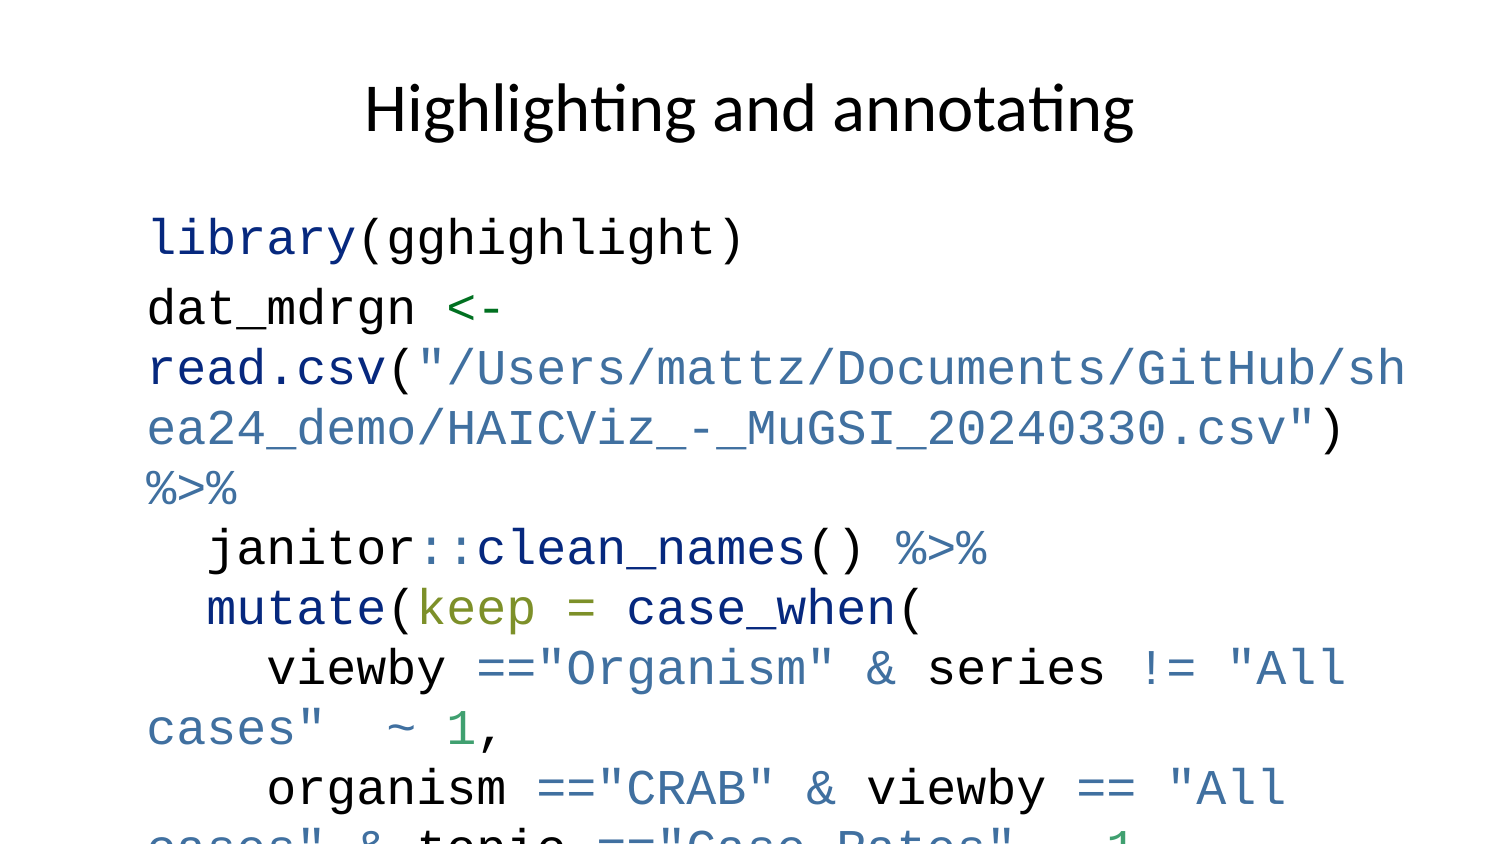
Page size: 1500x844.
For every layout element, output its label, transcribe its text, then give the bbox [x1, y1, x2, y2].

list library(gghighlight) dat_mdrgn <- read.csv("/Users/mattz/Documents/GitHub/shea24_demo/HAICViz_-_MuGSI_20240330.csv") %>% janitor::clean_names() %>% mutate(keep = case_when( viewby =="Organism" & series != "All cases" ~ 1, organism =="CRAB" & viewby == "All cases" & topic =="Case Rates" ~ 1, TRUE ~ 0 )) %>% filter(keep ==1) %>% mutate(series = ifelse(organism =="CRAB","Acinetobacter baumanii", series)) dat_mdrgn_plot <- dat_mdrgn %>% ggplot(aes(x = as.factor(year_name), y = value, group = series)) + geom_line(aes(linetype = series)) + theme(axis.text.x = element_text(angle = 75, vjust = 0, hjust=0)) + labs(title = "Cases by year - Carbapenem-Resistant GNB", y = "Cases per 1000 individuals", x = "Year") + gghighlight(series =="Acinetobacter baumanii") + theme_minimal() [75, 196, 1425, 754]
title Highlighting and annotating [75, 33, 1425, 175]
